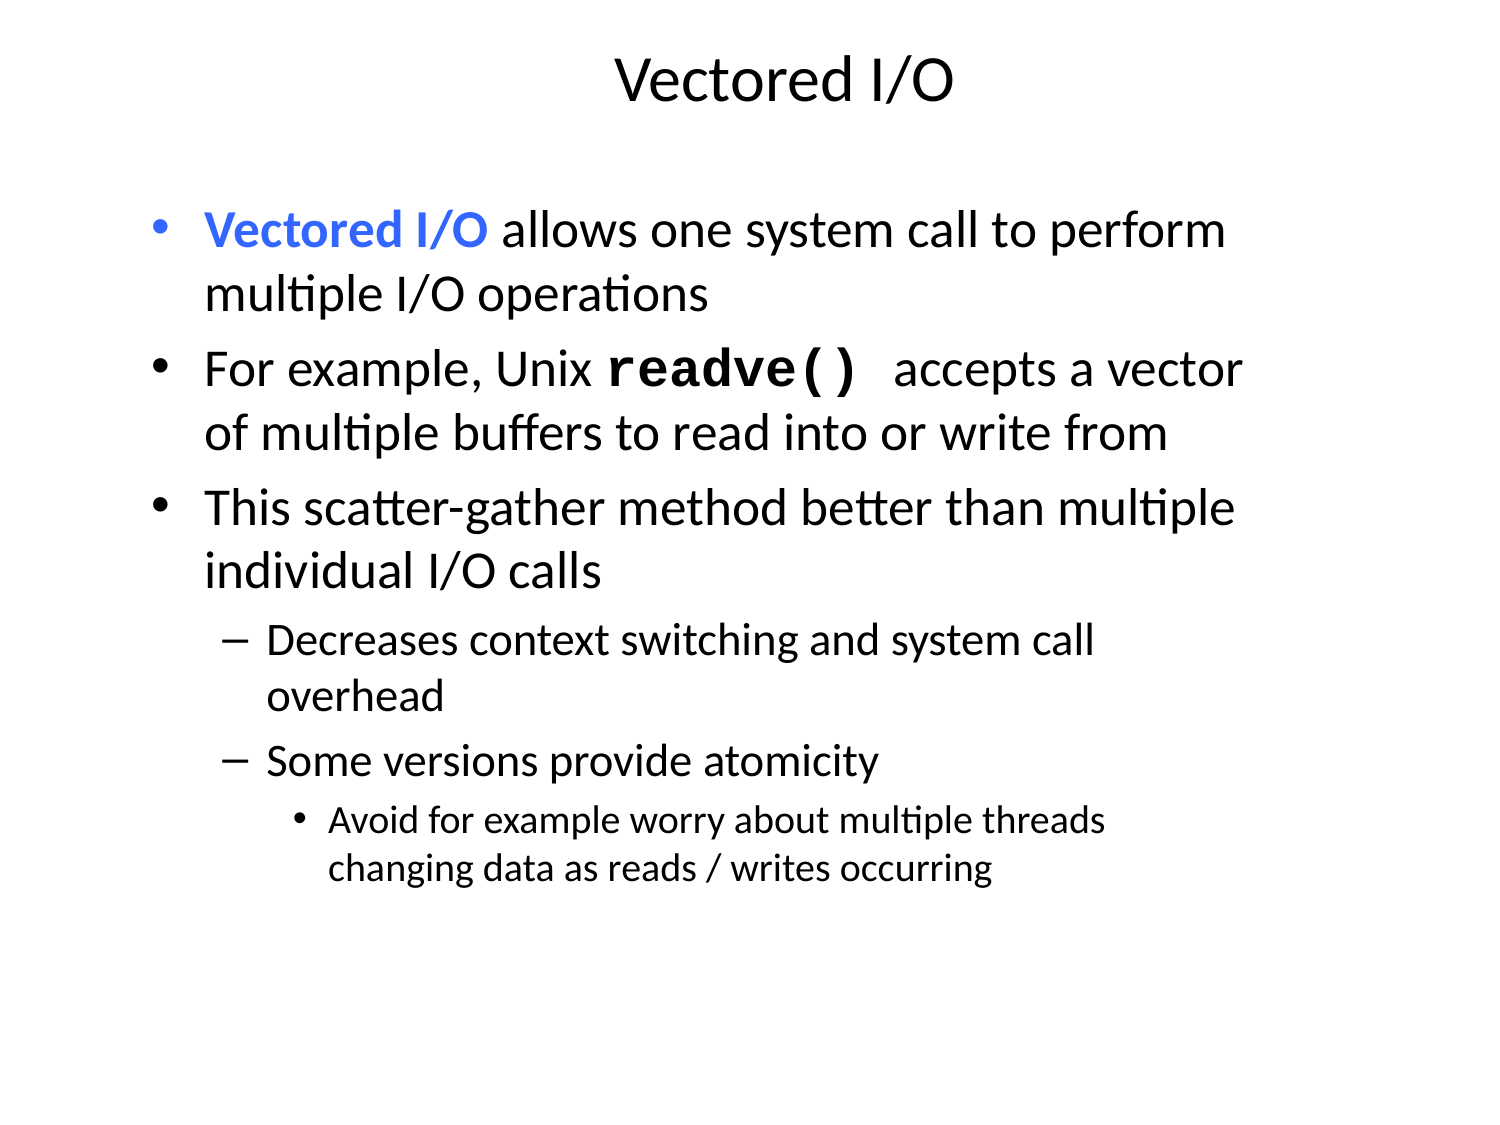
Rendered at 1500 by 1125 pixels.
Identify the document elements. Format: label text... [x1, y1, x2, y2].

list Vectored I/O allows one system call to perform multiple I/O operations For example, Unix readve() accepts a vector of multiple buffers to read into or write from This scatter-gather method better than multiple individual I/O calls Decreases context switching and system call overhead Some versions provide atomicity Avoid for example worry about multiple threads changing data as reads / writes occurring [136, 186, 1265, 930]
title Vectored I/O [145, 27, 1425, 123]
